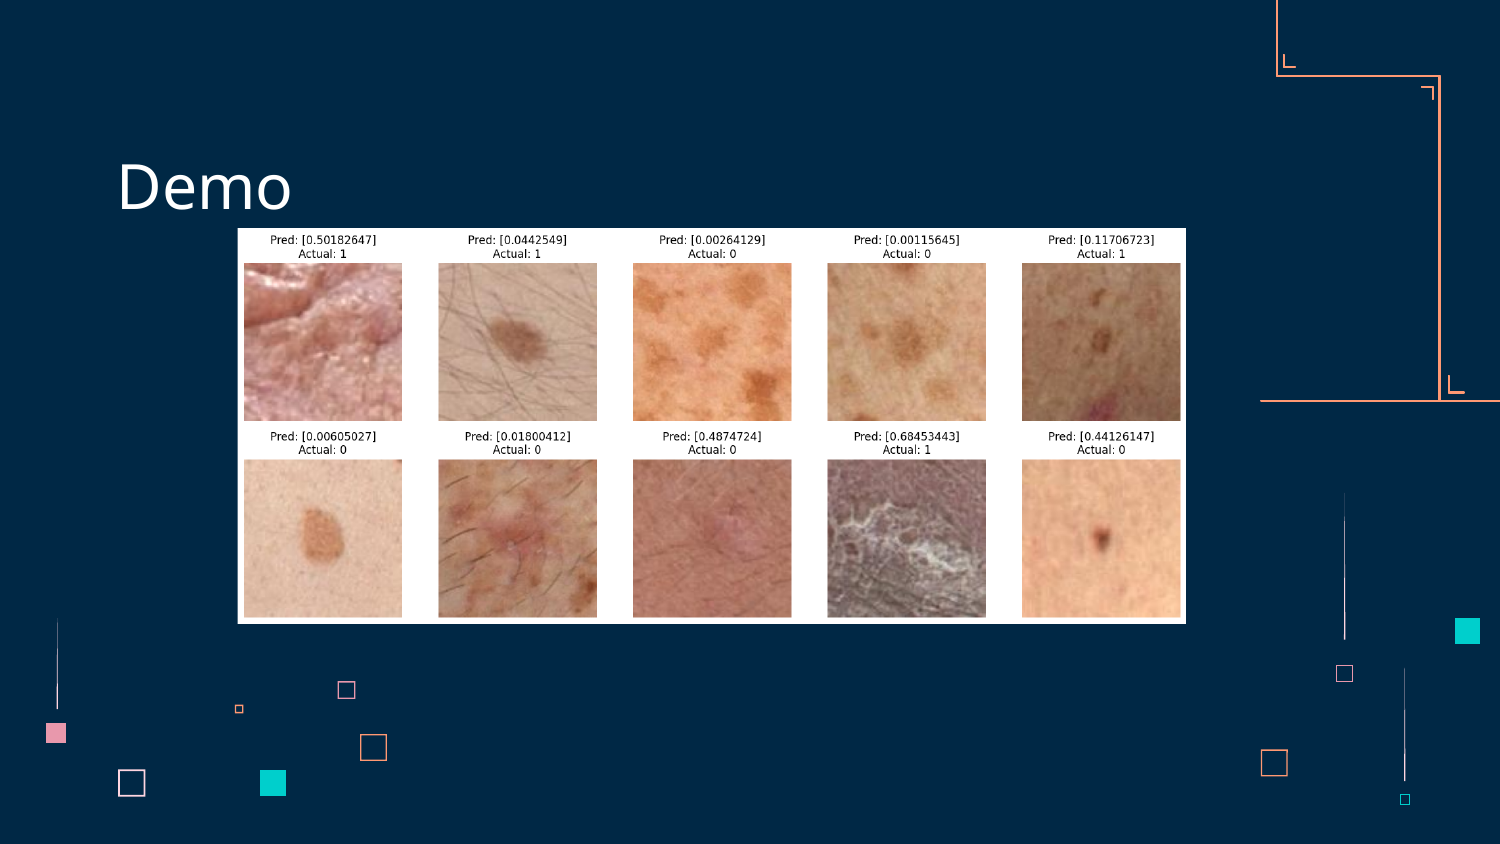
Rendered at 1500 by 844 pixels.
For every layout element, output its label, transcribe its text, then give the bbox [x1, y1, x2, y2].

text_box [1260, 0, 1500, 402]
title Demo [101, 67, 665, 237]
picture [237, 228, 1187, 624]
